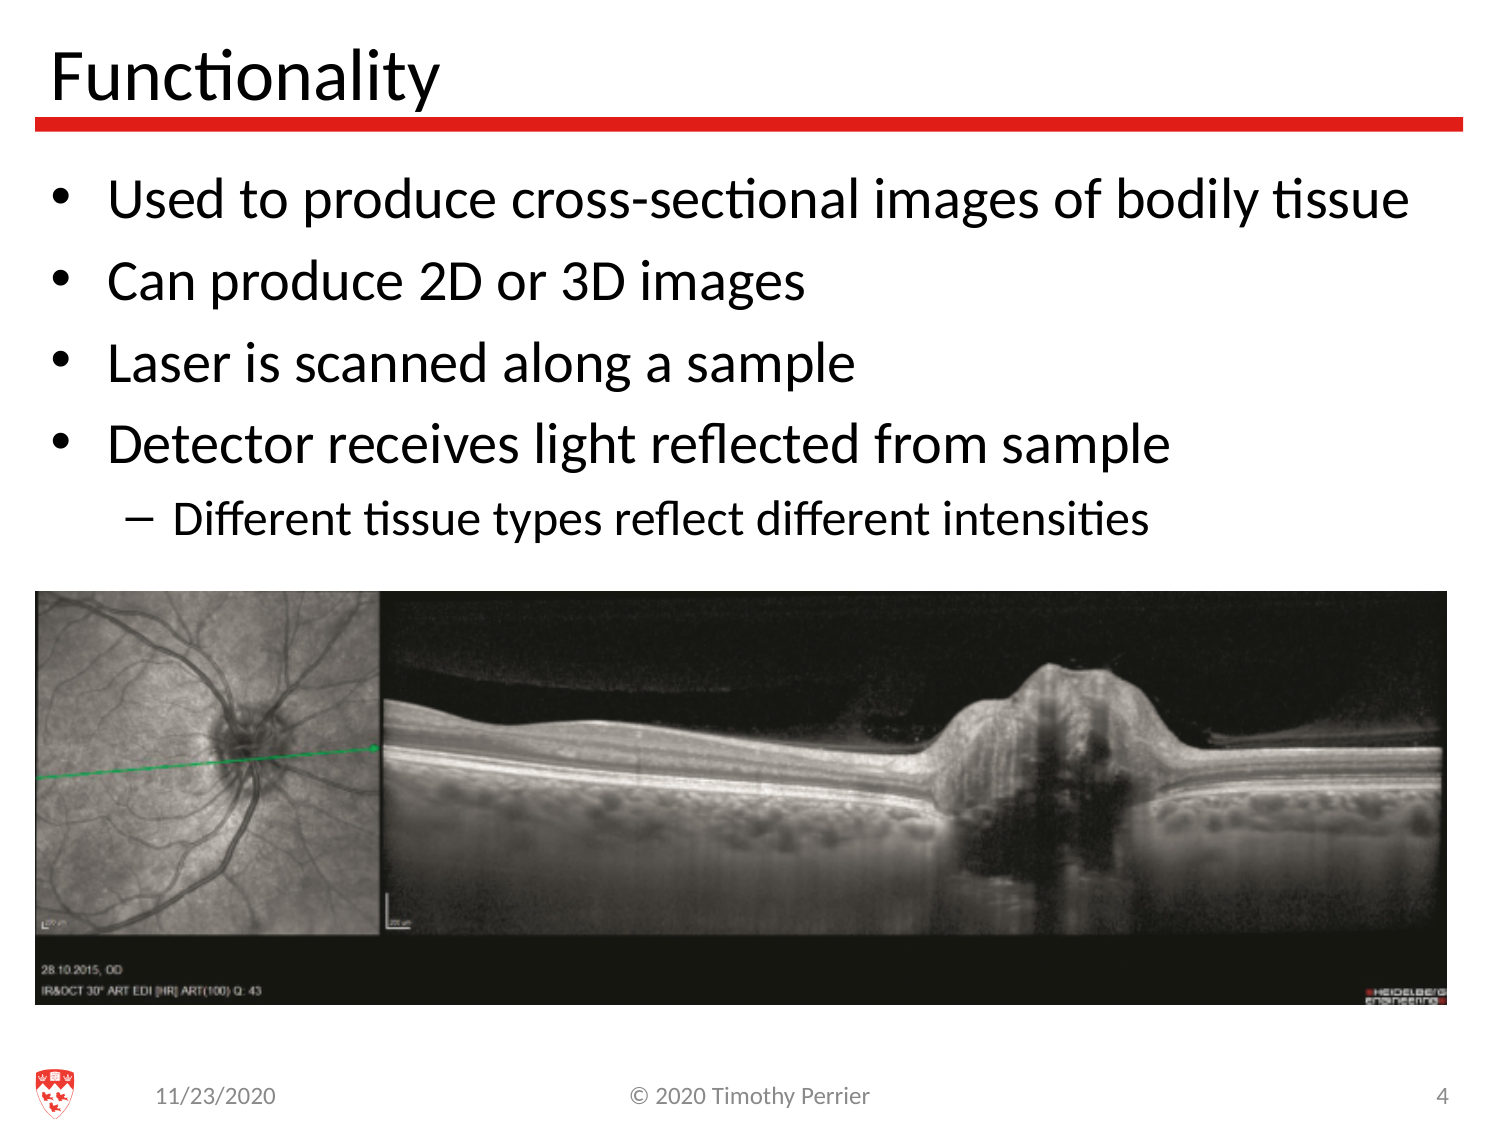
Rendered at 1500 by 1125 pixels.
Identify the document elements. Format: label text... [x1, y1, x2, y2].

list Used to produce cross-sectional images of bodily tissue Can produce 2D or 3D images Laser is scanned along a sample Detector receives light reflected from sample Different tissue types reflect different intensities [35, 153, 1465, 1005]
slide_number 4 [1404, 1064, 1465, 1125]
footer © 2020 Timothy Perrier [512, 1064, 988, 1125]
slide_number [139, 1065, 448, 1125]
title Functionality [35, 17, 1465, 123]
picture [35, 591, 1447, 1006]
